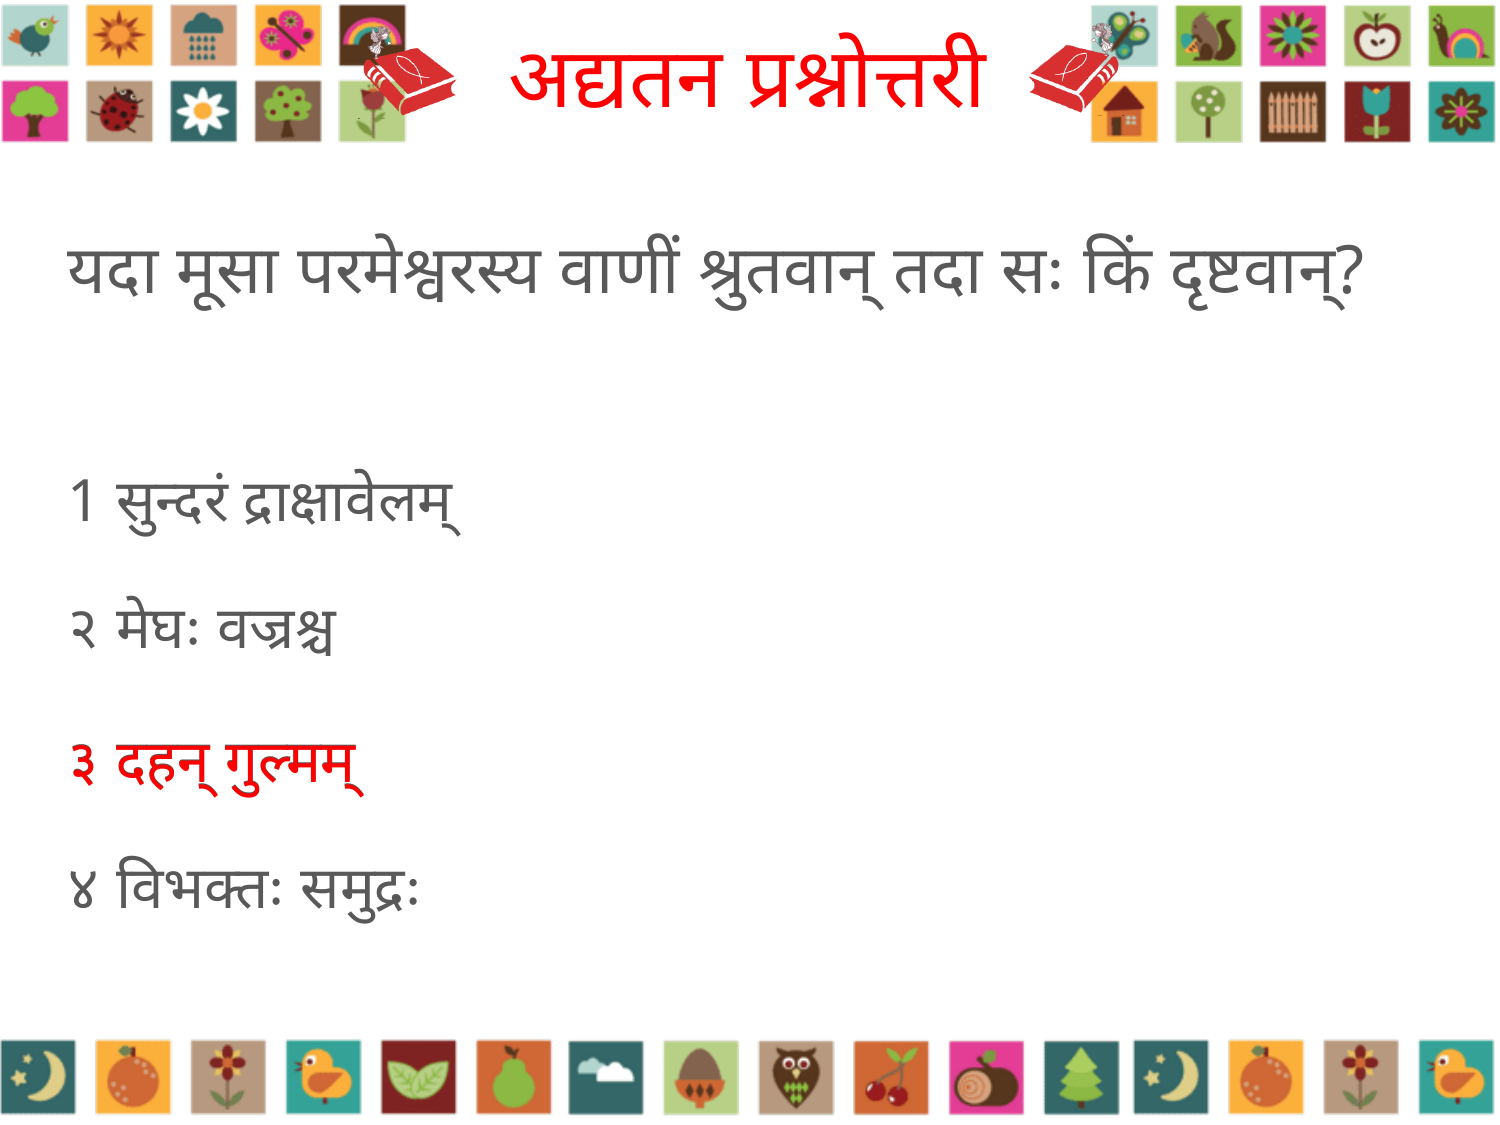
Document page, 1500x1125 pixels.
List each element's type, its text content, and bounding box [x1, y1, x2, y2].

text_box २ मेघः वज्रश्च [53, 582, 1436, 668]
text_box ३ दहन् गुल्मम् [53, 716, 1483, 802]
text_box 1 सुन्दरं द्राक्षावेलम् [53, 456, 1436, 541]
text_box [0, 1028, 1500, 1118]
text_box अद्यतन प्रश्नोत्तरी [425, 16, 1078, 131]
picture [996, 3, 1500, 150]
text_box ४ विभक्तः समुद्रः [53, 842, 1483, 928]
text_box यदा मूसा परमेश्वरस्य वाणीं श्रुतवान् तदा सः किं दृष्टवान्? [53, 219, 1436, 315]
picture [0, 3, 489, 150]
